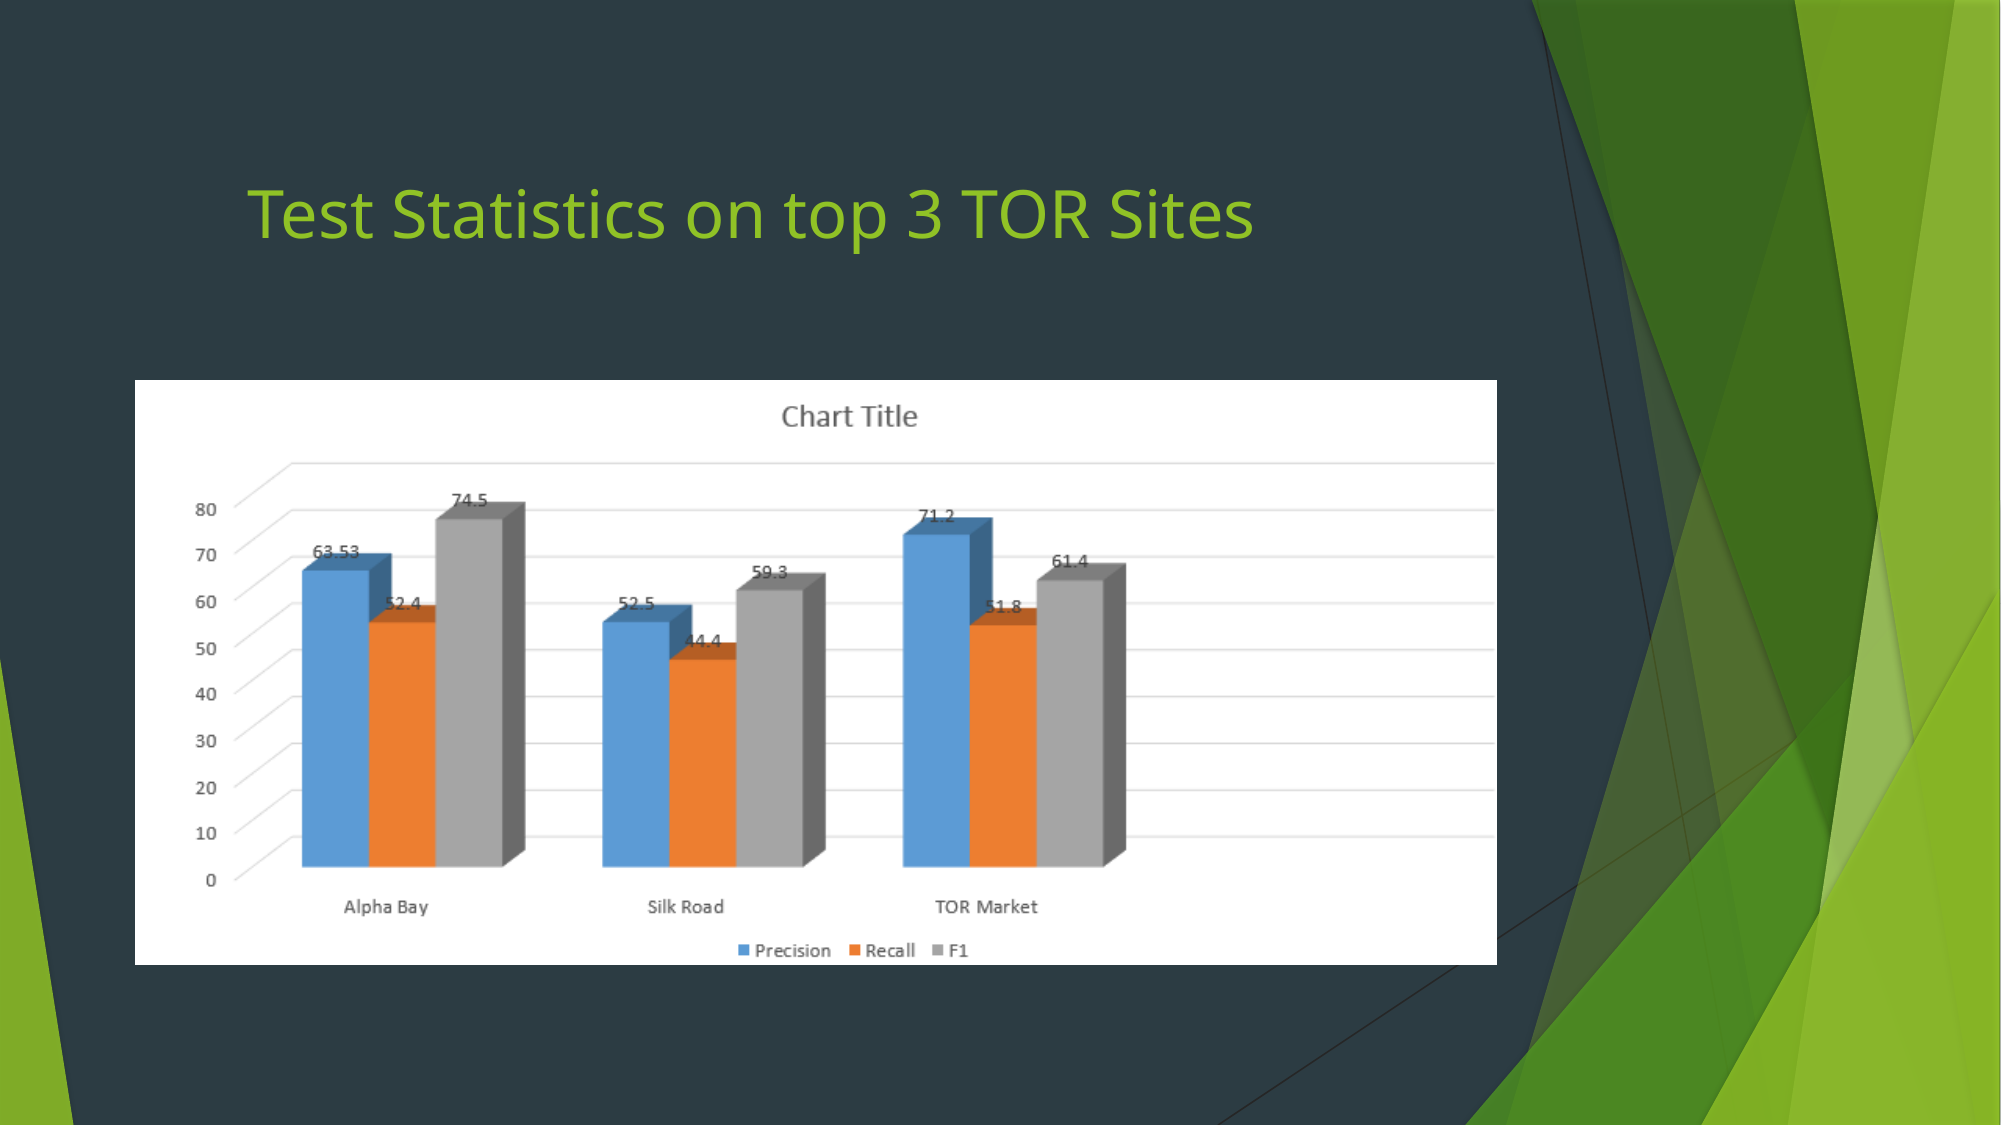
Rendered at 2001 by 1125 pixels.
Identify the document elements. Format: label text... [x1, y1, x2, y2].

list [135, 380, 1498, 966]
title Test Statistics on top 3 TOR Sites [232, 163, 1644, 305]
